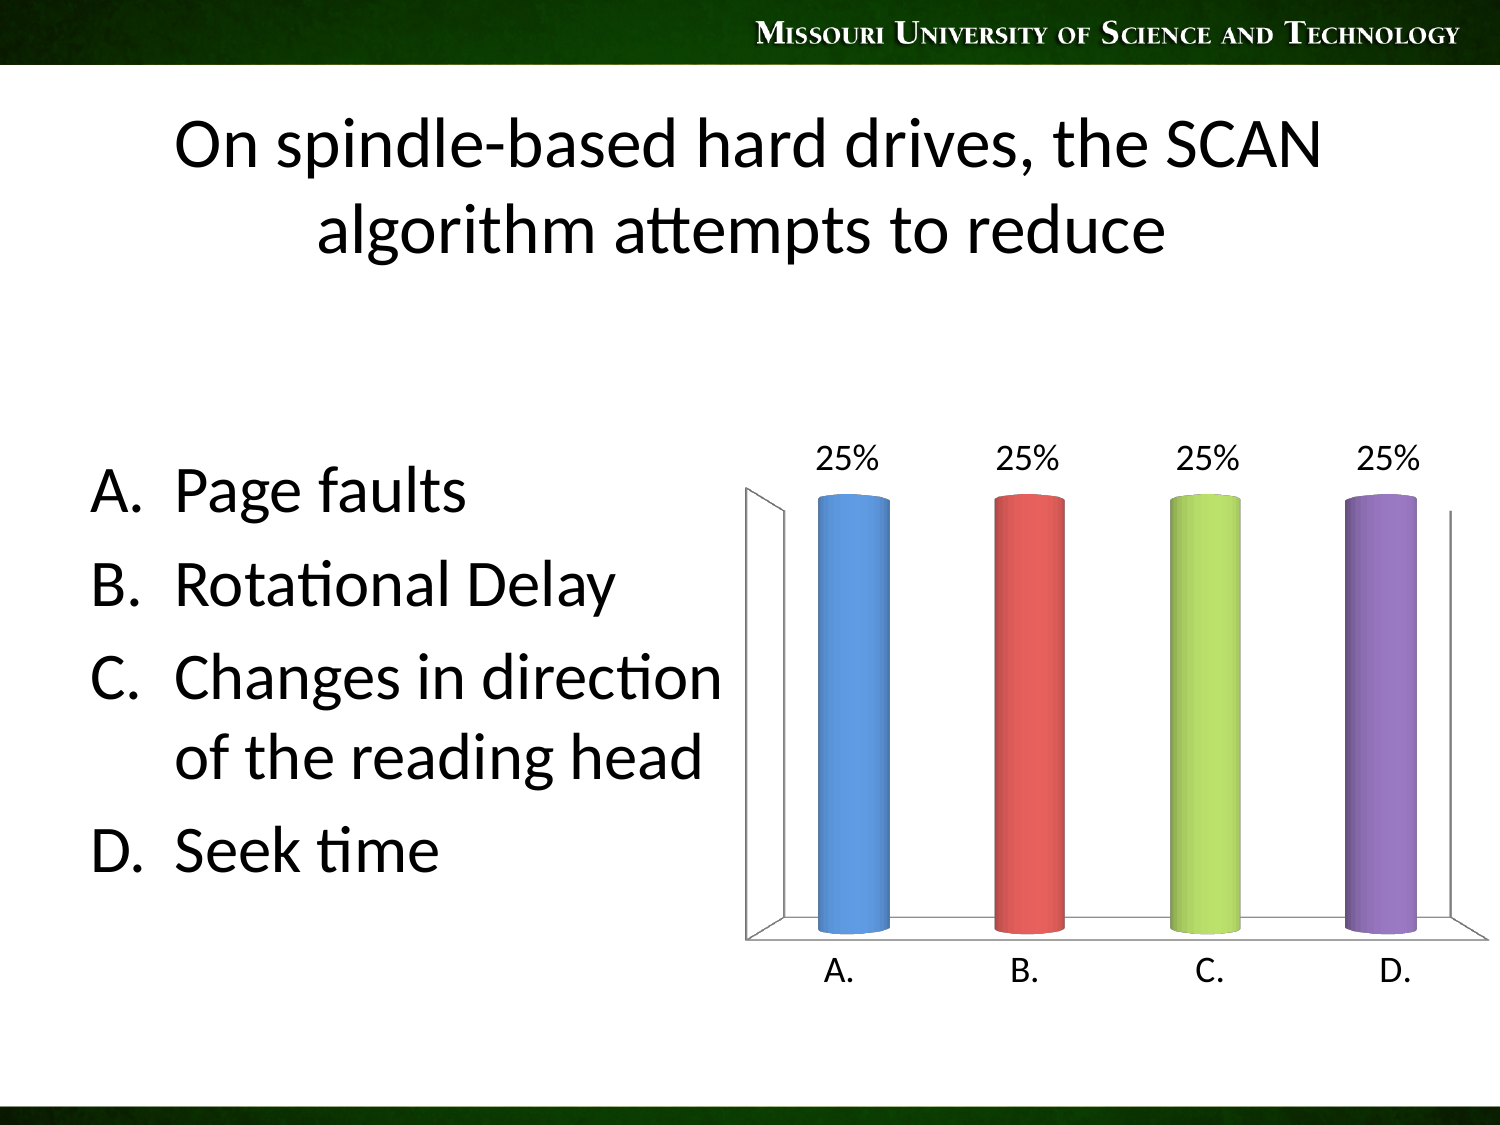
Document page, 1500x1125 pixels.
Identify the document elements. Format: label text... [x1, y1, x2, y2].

picture [0, 0, 1500, 1125]
list Page faults Rotational Delay Changes in direction of the reading head Seek time [75, 438, 737, 1005]
chart [739, 438, 1490, 1107]
title On spindle-based hard drives, the SCAN algorithm attempts to reduce [75, 88, 1425, 277]
